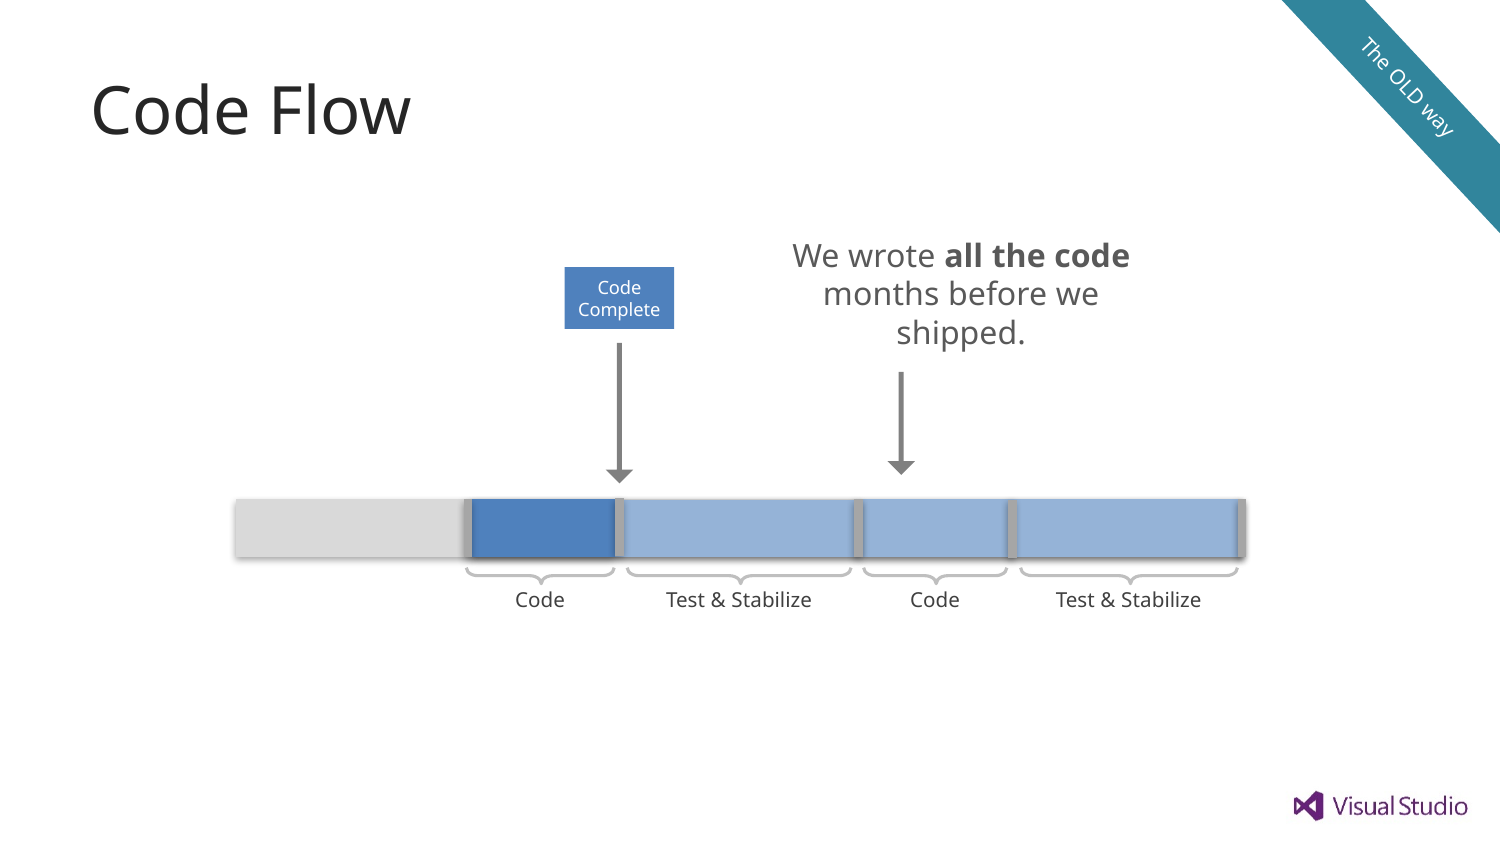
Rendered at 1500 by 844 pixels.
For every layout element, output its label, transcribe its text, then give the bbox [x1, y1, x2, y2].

text_box Code [856, 587, 1009, 613]
text_box [465, 567, 615, 585]
text_box Test & Stabilize [1009, 587, 1249, 613]
picture [1275, 782, 1488, 827]
text_box [885, 369, 917, 478]
text_box Code [458, 587, 615, 613]
text_box [862, 567, 1008, 585]
title Code Flow [75, 37, 1268, 179]
text_box [620, 297, 1251, 486]
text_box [463, 498, 1247, 557]
text_box Test & Stabilize [615, 587, 856, 613]
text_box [1273, 0, 1500, 241]
text_box Code Complete [563, 265, 676, 331]
text_box We wrote all the code months before we shipped. [760, 250, 1163, 336]
text_box [235, 498, 461, 558]
text_box [626, 568, 852, 585]
text_box [603, 340, 636, 486]
text_box [1019, 567, 1239, 585]
